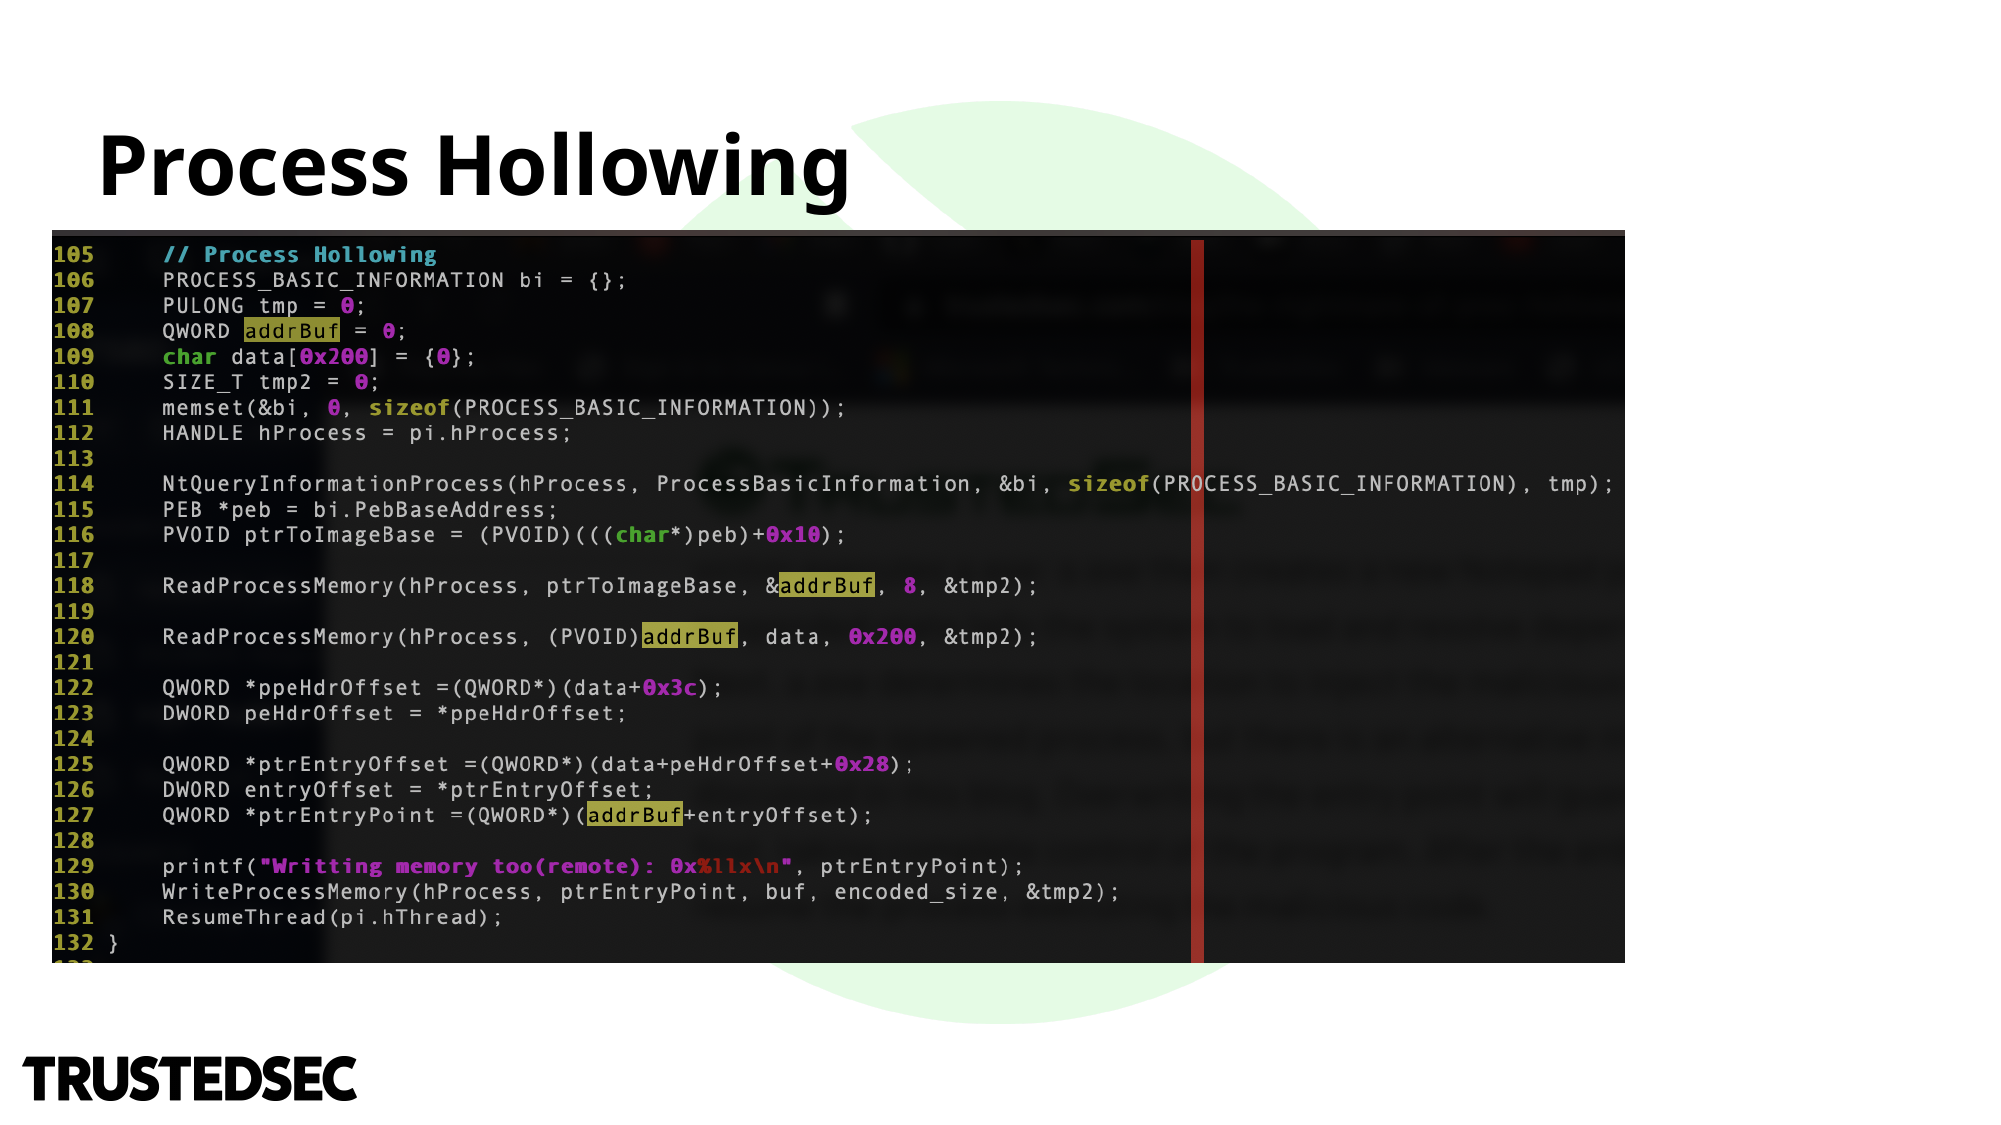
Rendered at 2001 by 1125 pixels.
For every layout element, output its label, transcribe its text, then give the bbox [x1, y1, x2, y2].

picture [22, 1056, 357, 1101]
picture [52, 230, 1625, 963]
title Process Hollowing [81, 59, 1948, 278]
